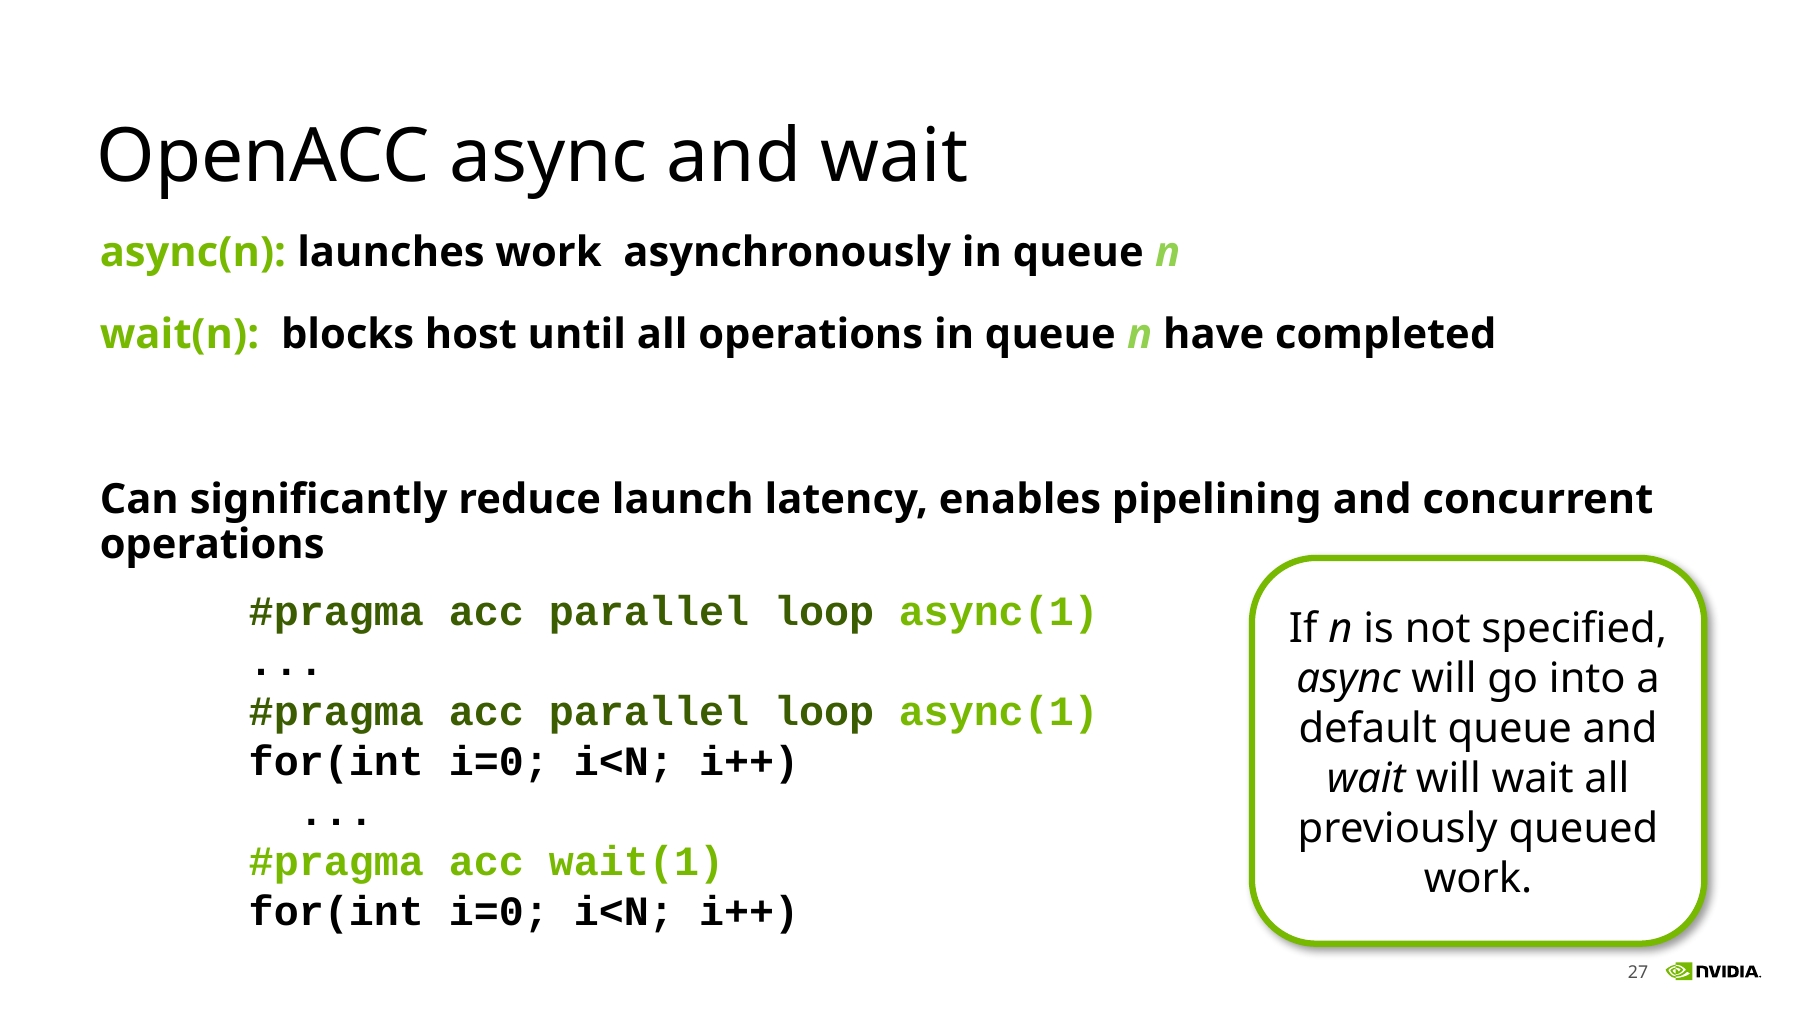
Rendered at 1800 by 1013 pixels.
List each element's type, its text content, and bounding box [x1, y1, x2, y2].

title OpenACC async and wait [81, 108, 1719, 206]
text_box #pragma acc parallel loop async(1) ... #pragma acc parallel loop async(1) for(int i=0; i<N; i++) ... #pragma acc wait(1) for(int i=0; i<N; i++) [228, 557, 1176, 960]
list async(n): launches work asynchronously in queue n wait(n): blocks host until all operations in queue n have completed Can significantly reduce launch latency, enables pipelining and concurrent operations [84, 222, 1717, 956]
text_box If n is not specified, async will go into a default queue and wait will wait all previously queued work. [1248, 554, 1708, 947]
